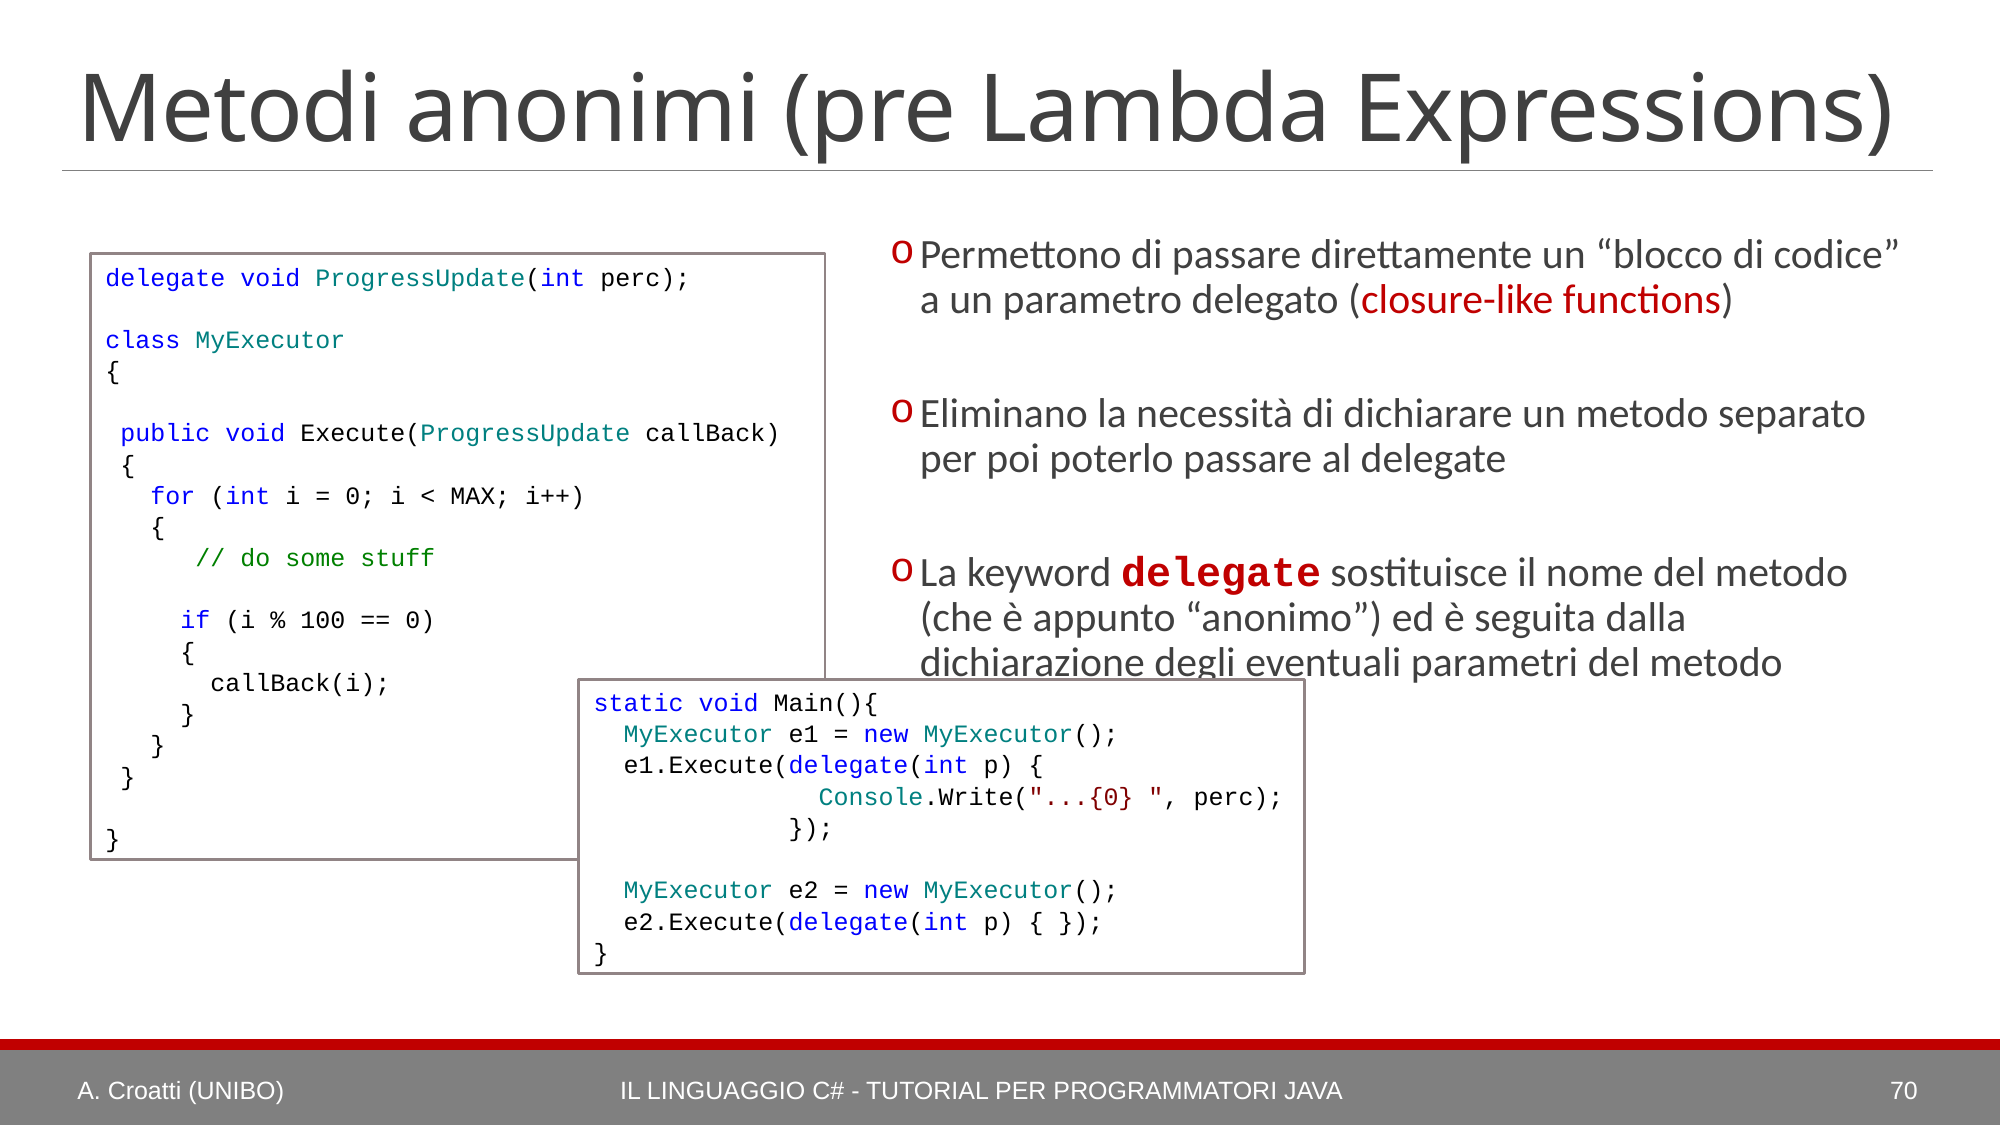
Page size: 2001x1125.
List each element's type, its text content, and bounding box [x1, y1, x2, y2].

title Metodi anonimi (pre Lambda Expressions) [62, 47, 1933, 169]
footer Il Linguaggio C# - Tutorial per Programmatori Java [339, 1059, 1624, 1120]
text_box static void Main(){ MyExecutor e1 = new MyExecutor(); e1.Execute(delegate(int p) { Console.Write("...{0} ", perc); }); MyExecutor e2 = new MyExecutor(); e2.Execute(delegate(int p) { }); } [577, 678, 1306, 975]
text_box delegate void ProgressUpdate(int perc); class MyExecutor { public void Execute(ProgressUpdate callBack) { for (int i = 0; i < MAX; i++) { // do some stuff if (i % 100 == 0) { callBack(i); } } } } [89, 252, 826, 861]
slide_number 70 [1624, 1059, 1933, 1120]
slide_number A. Croatti (UNIBO) [62, 1059, 339, 1120]
list Permettono di passare direttamente un “blocco di codice” a un parametro delegato (closure-like functions) Eliminano la necessità di dichiarare un metodo separato per poi poterlo passare al delegate La keyword delegate sostituisce il nome del metodo (che è appunto “anonimo”) ed è seguita dalla dichiarazione degli eventuali parametri del metodo [856, 224, 1906, 708]
